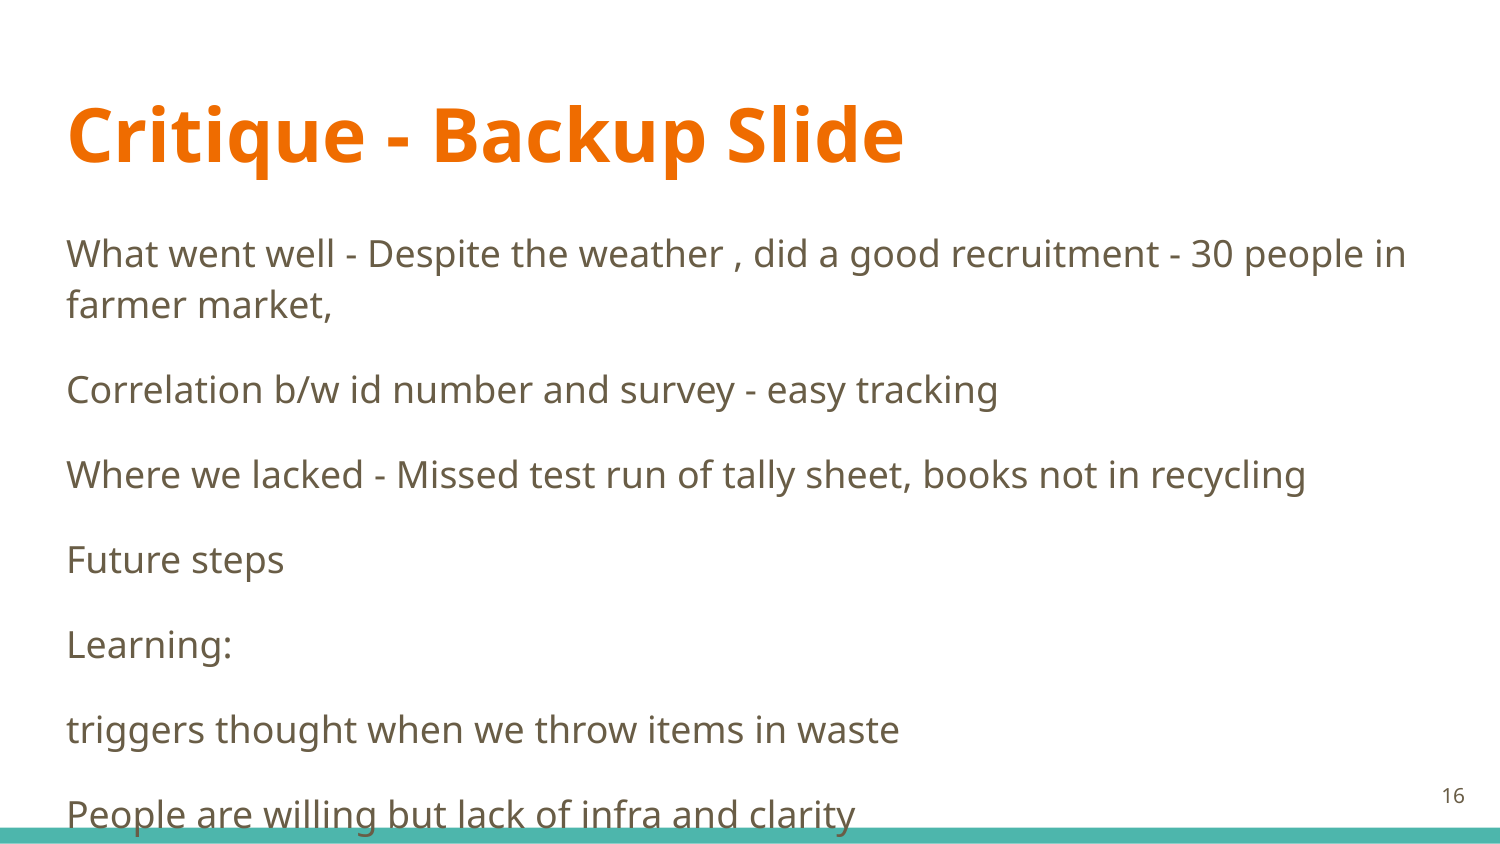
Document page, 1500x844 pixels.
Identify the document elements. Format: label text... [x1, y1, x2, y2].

title Critique - Backup Slide [51, 72, 1449, 189]
list What went well - Despite the weather , did a good recruitment - 30 people in farmer market, Correlation b/w id number and survey - easy tracking Where we lacked - Missed test run of tally sheet, books not in recycling Future steps Learning: triggers thought when we throw items in waste People are willing but lack of infra and clarity [51, 207, 1449, 750]
slide_number 16 [1389, 764, 1480, 830]
